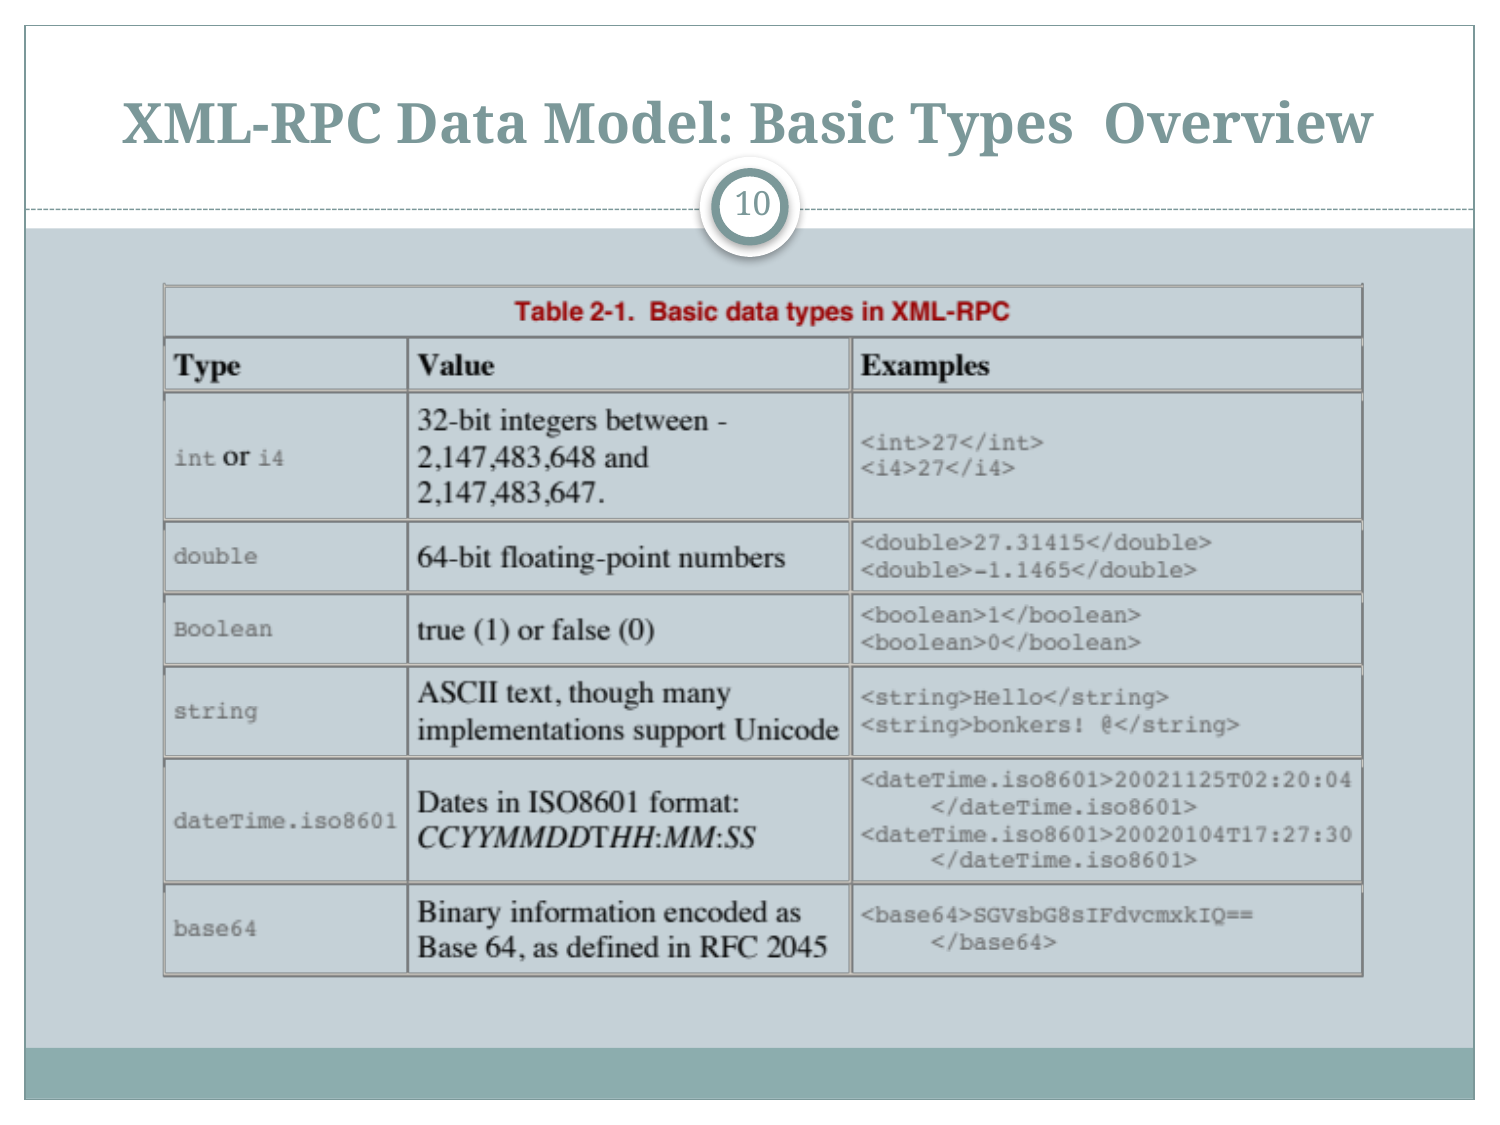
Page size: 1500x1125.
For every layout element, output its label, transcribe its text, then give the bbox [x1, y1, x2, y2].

title XML-RPC Data Model: Basic Types Overview [49, 37, 1450, 162]
slide_number 10 [715, 168, 791, 241]
picture [114, 272, 1394, 991]
